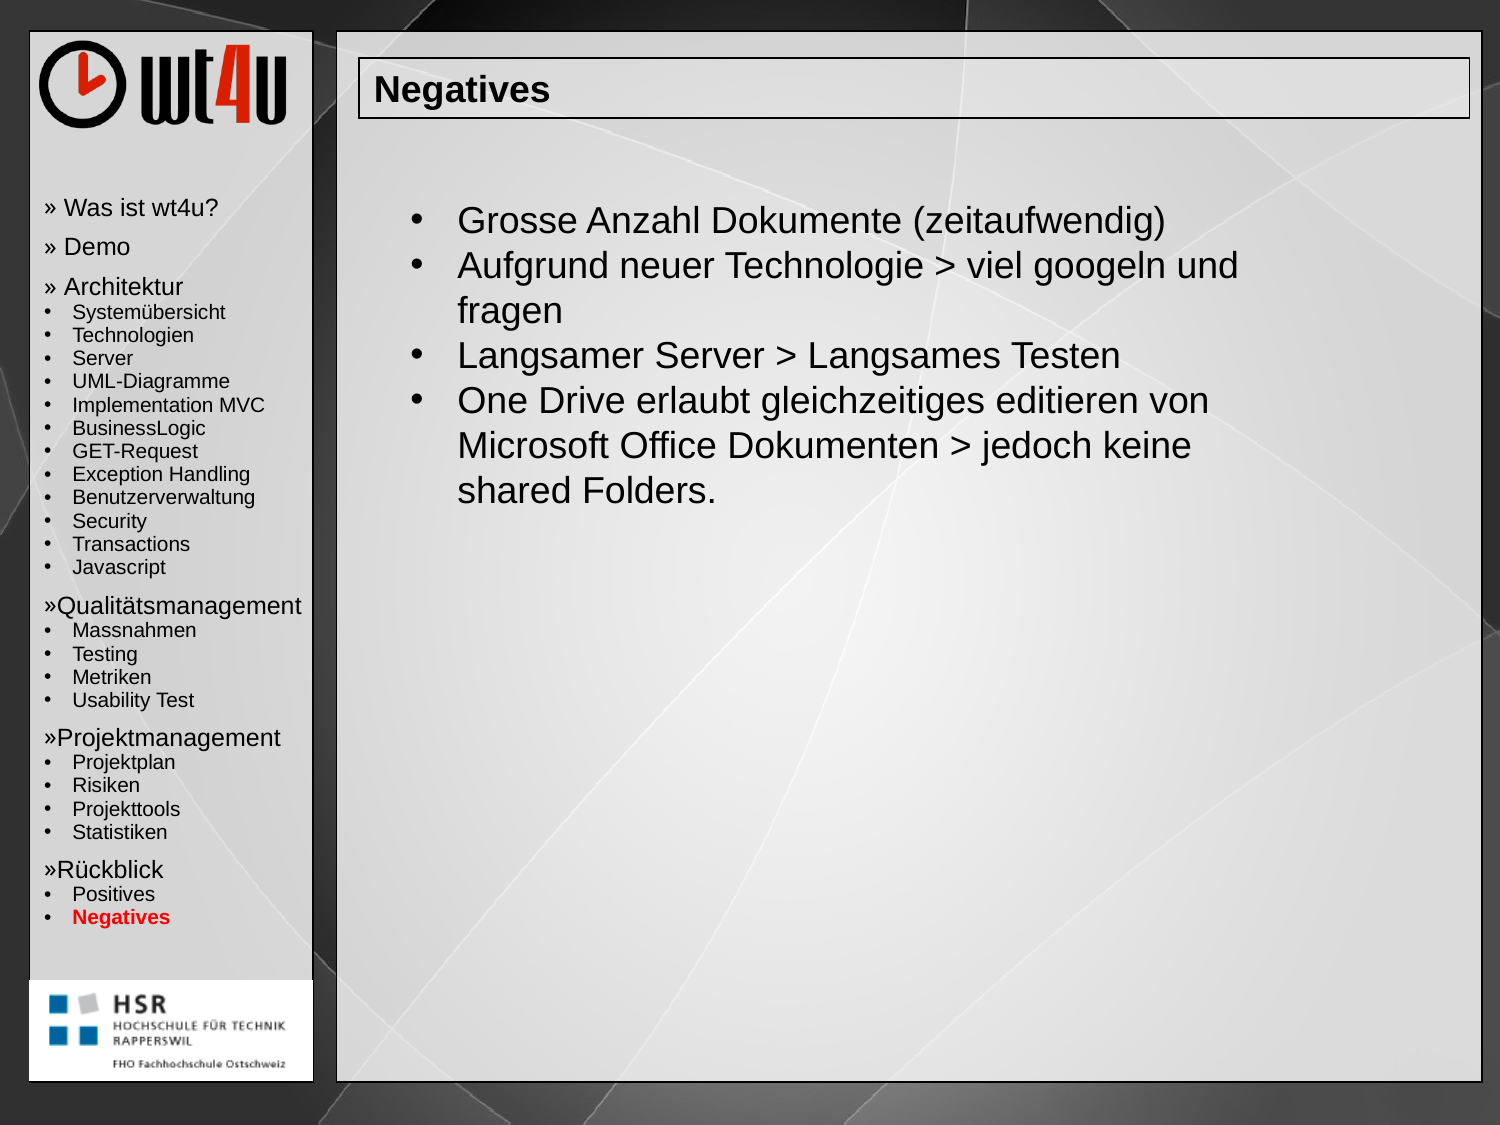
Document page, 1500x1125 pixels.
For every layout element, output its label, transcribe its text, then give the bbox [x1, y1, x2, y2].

text_box Negatives [359, 57, 1470, 119]
text_box Grosse Anzahl Dokumente (zeitaufwendig) Aufgrund neuer Technologie > viel googeln und fragen Langsamer Server > Langsames Testen One Drive erlaubt gleichzeitiges editieren von Microsoft Office Dokumenten > jedoch keine shared Folders. [395, 188, 1329, 519]
picture [0, 0, 1500, 1125]
text_box Was ist wt4u? Demo Architektur Systemübersicht Technologien Server UML-Diagramme Implementation MVC BusinessLogic GET-Request Exception Handling Benutzerverwaltung Security Transactions Javascript Qualitätsmanagement Massnahmen Testing Metriken Usability Test Projektmanagement Projektplan Risiken Projekttools Statistiken Rückblick Positives Negatives [29, 183, 325, 938]
text_box [336, 30, 1483, 1083]
